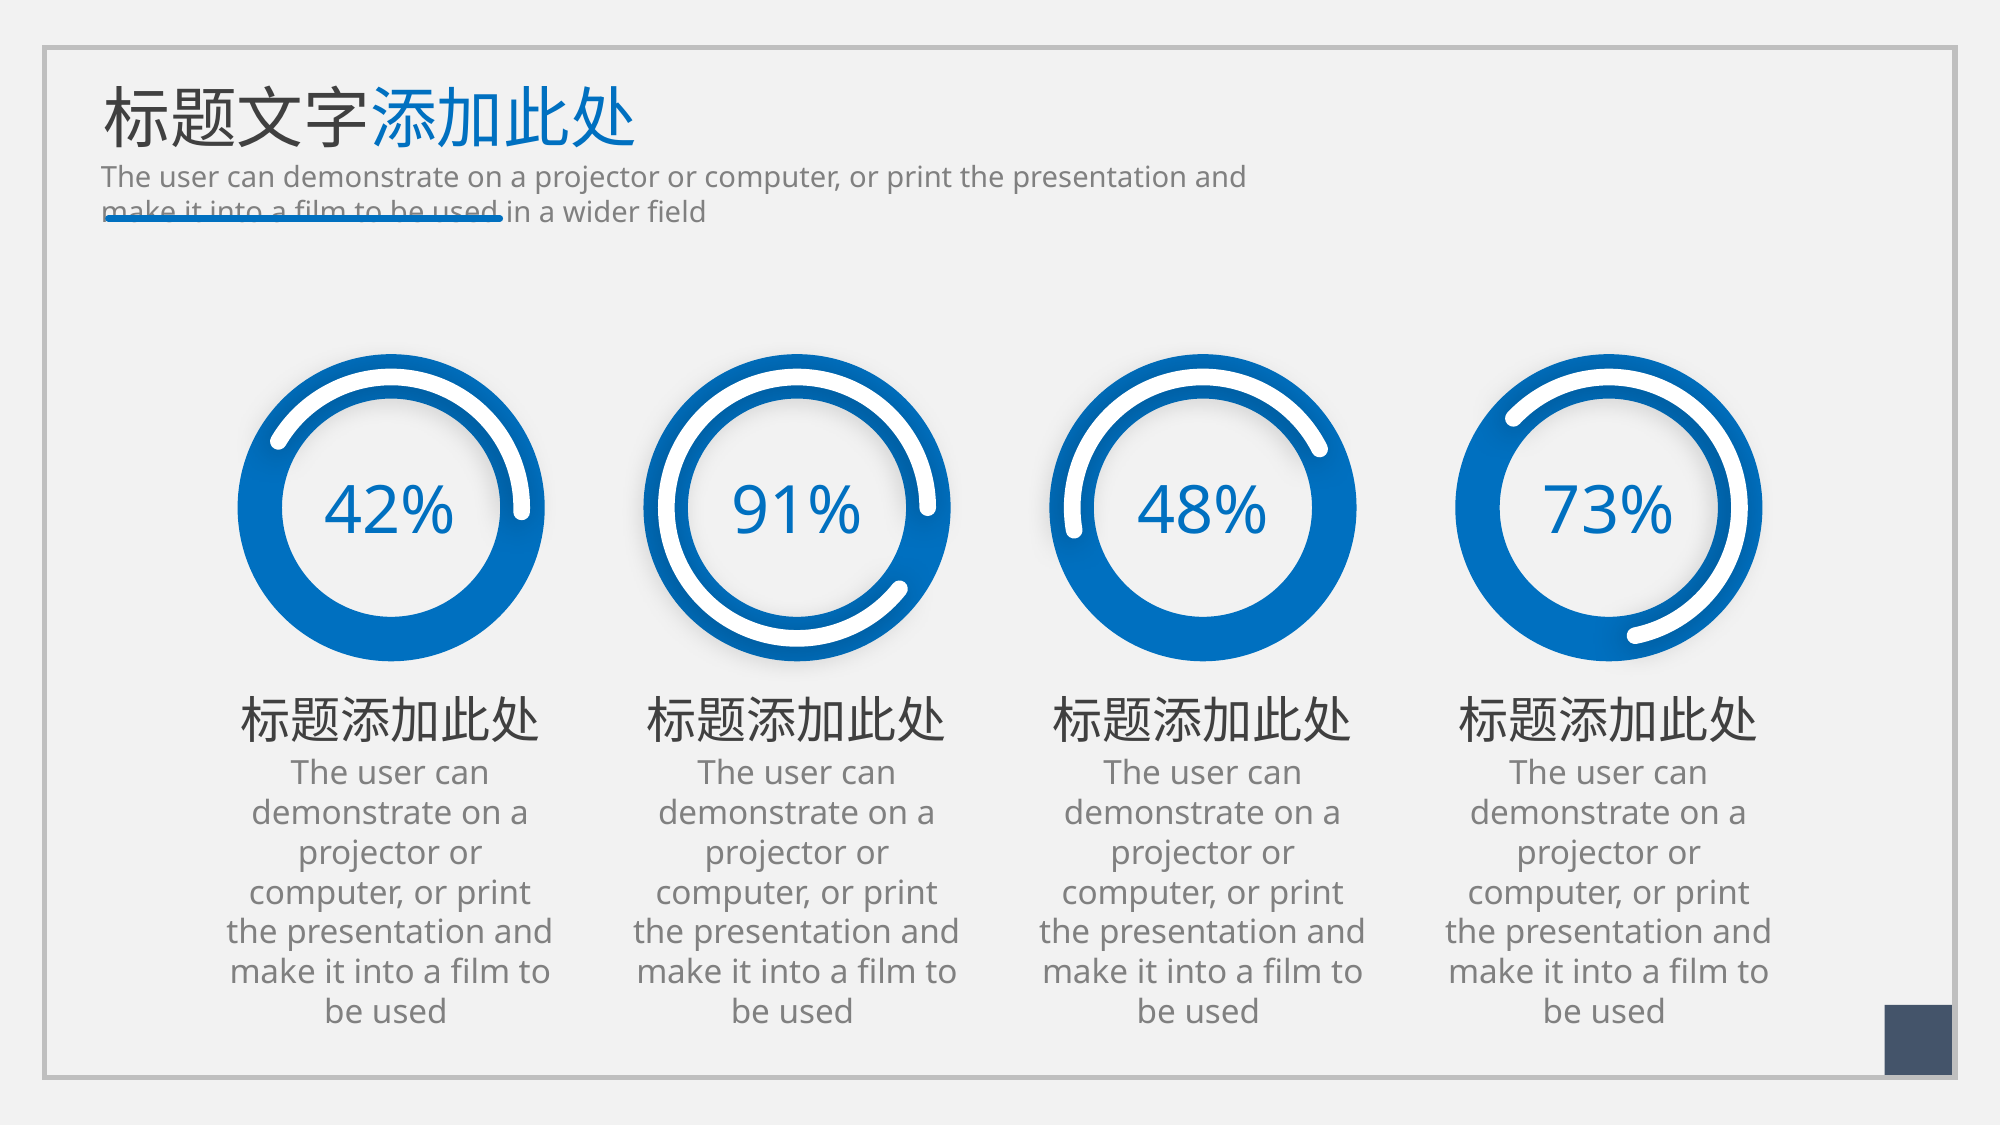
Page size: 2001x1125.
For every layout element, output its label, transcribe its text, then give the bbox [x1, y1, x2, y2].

text_box 标题文字添加此处 [88, 68, 653, 151]
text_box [205, 681, 575, 921]
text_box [237, 354, 545, 662]
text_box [1455, 354, 1763, 662]
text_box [1018, 681, 1388, 921]
slide_number [1884, 1009, 1954, 1070]
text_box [612, 681, 982, 921]
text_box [643, 354, 951, 662]
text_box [1424, 681, 1794, 921]
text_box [1049, 354, 1357, 662]
text_box The user can demonstrate on a projector or computer, or print the presentation and make it into a film to be used in a wider field [85, 151, 1327, 237]
